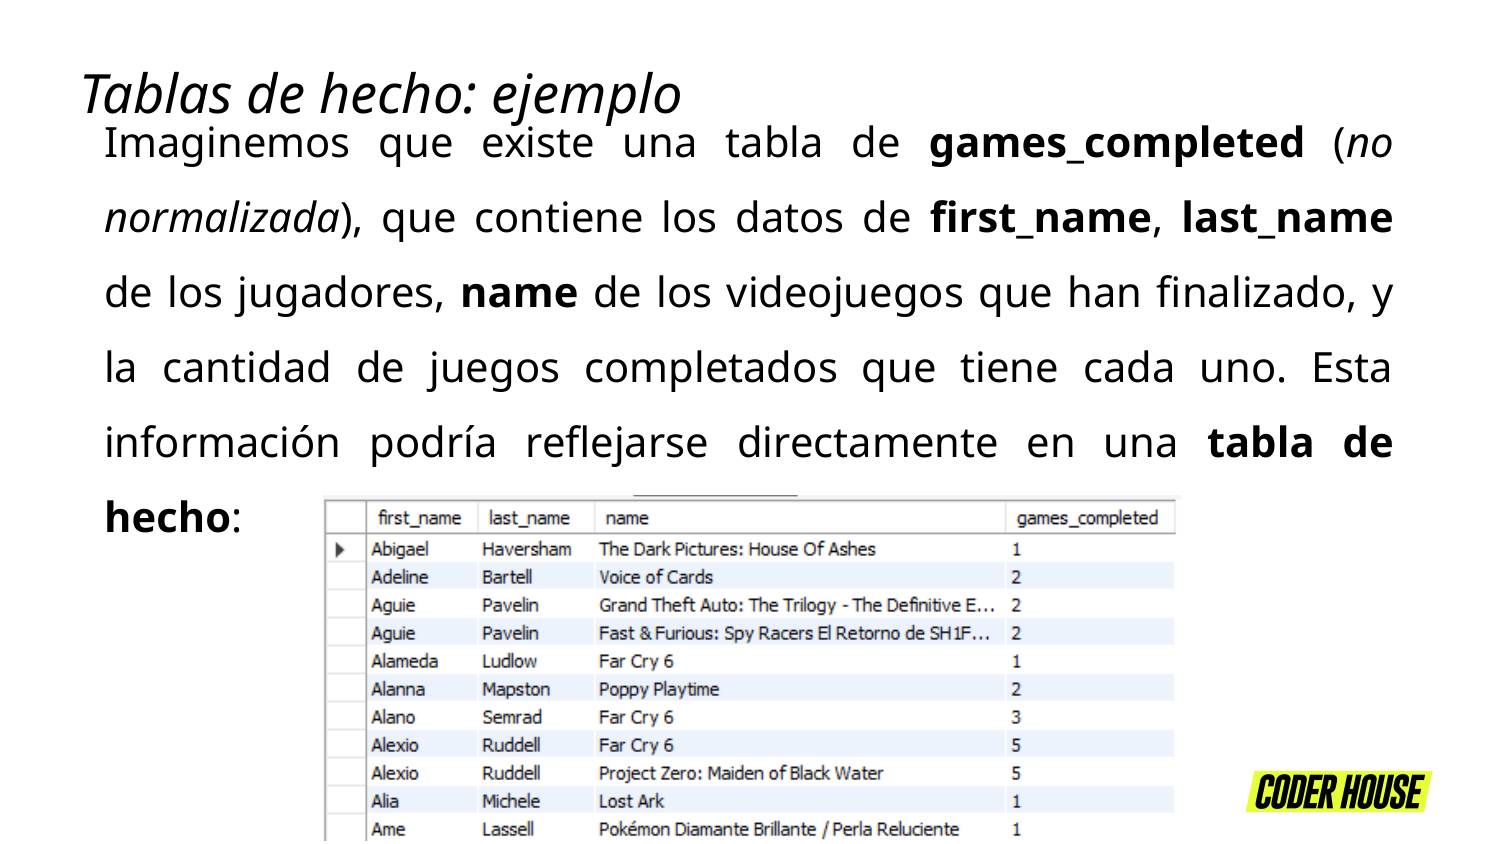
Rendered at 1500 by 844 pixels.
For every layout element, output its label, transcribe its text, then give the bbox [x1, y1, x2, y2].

text_box Tablas de hecho: ejemplo [64, 44, 885, 161]
picture [1241, 764, 1437, 819]
text_box Imaginemos que existe una tabla de games_completed (no normalizada), que contiene los datos de first_name, last_name de los jugadores, name de los videojuegos que han finalizado, y la cantidad de juegos completados que tiene cada uno. Esta información podría reflejarse directamente en una tabla de hecho: [89, 148, 1416, 484]
picture [323, 495, 1181, 841]
